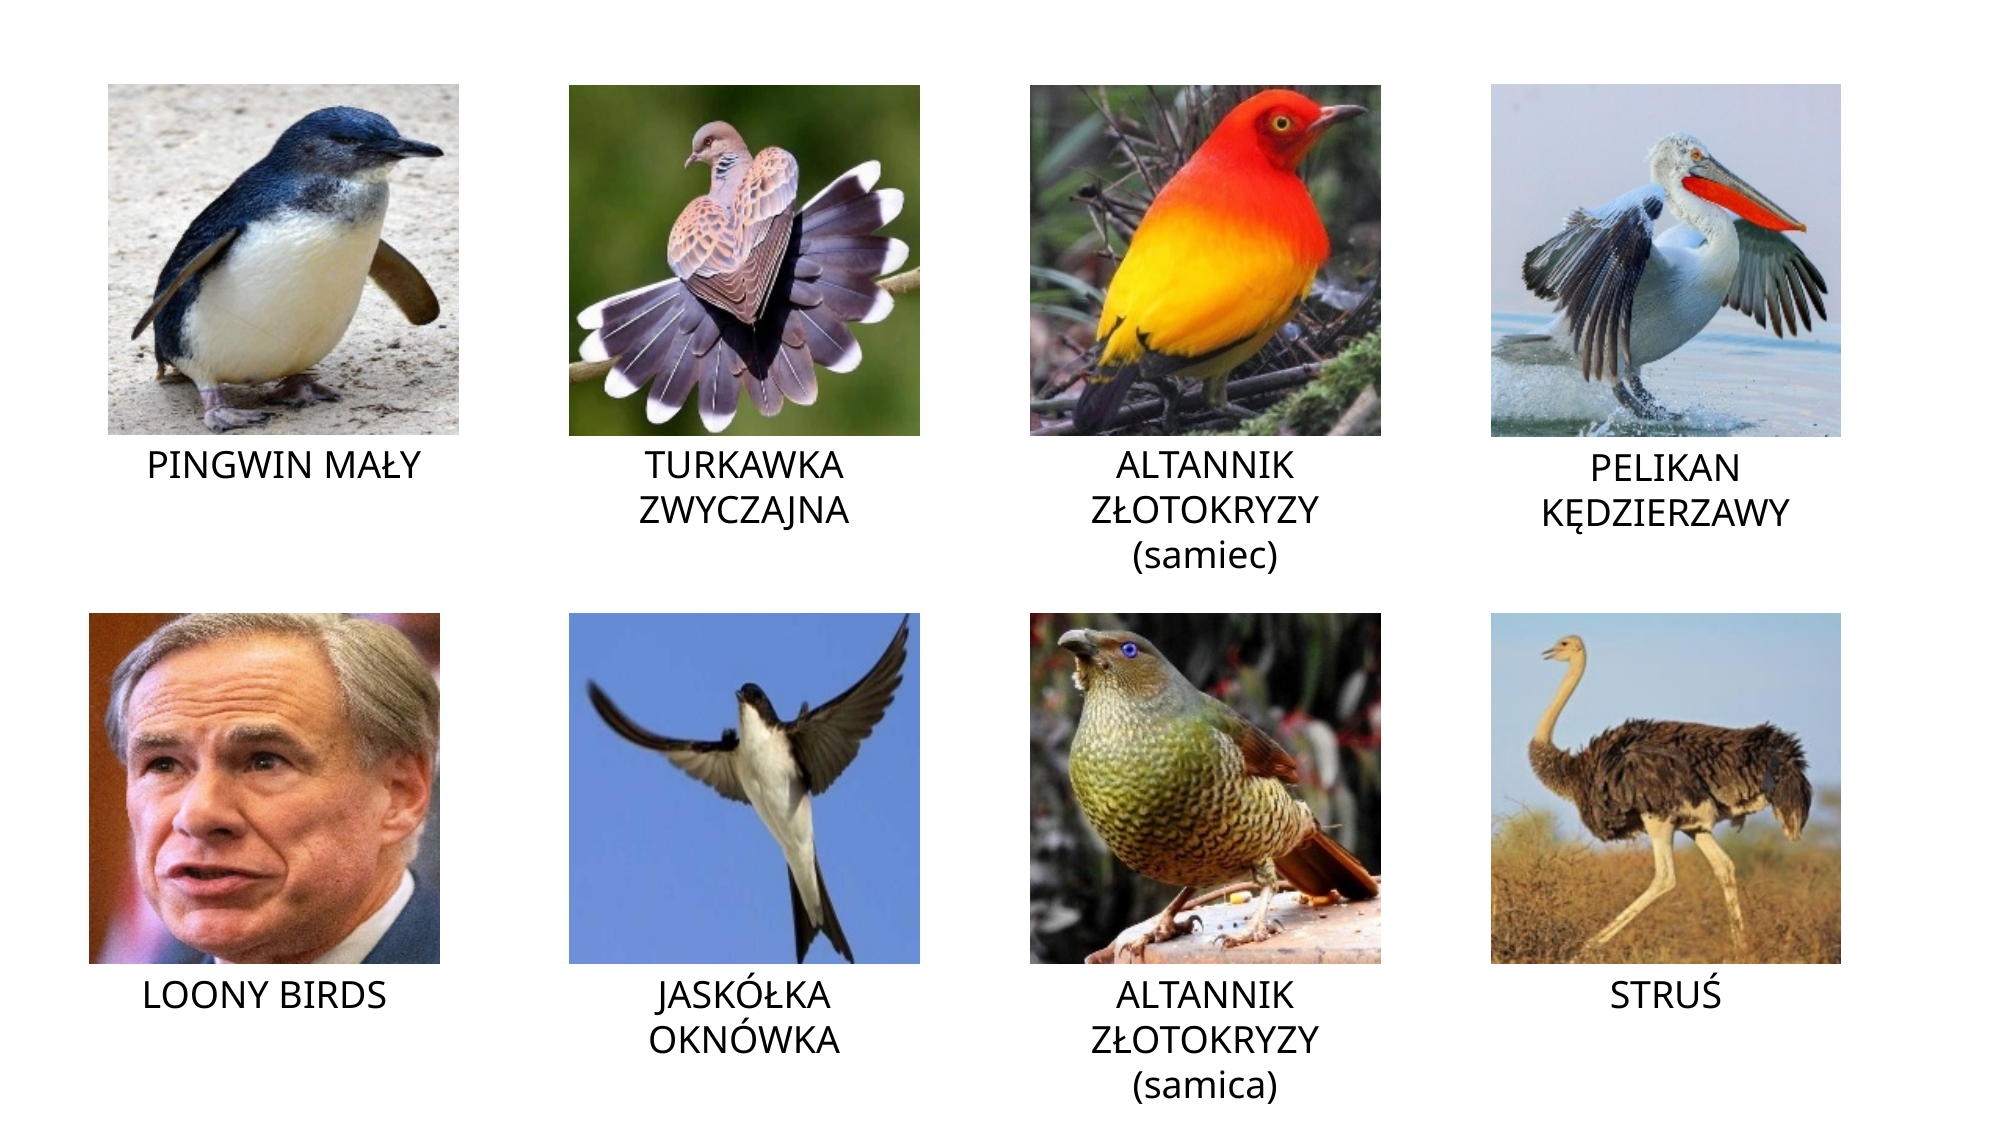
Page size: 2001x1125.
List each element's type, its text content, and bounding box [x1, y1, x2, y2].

picture [1490, 83, 1842, 437]
text_box ALTANNIK ZŁOTOKRYZY (samiec) [1030, 436, 1381, 584]
picture [108, 83, 459, 435]
picture [1490, 613, 1842, 964]
text_box TURKAWKA ZWYCZAJNA [569, 436, 920, 539]
text_box JASKÓŁKA OKNÓWKA [569, 964, 920, 1069]
picture [568, 84, 920, 436]
text_box ALTANNIK ZŁOTOKRYZY (samica) [1030, 964, 1381, 1114]
text_box PINGWIN MAŁY [108, 435, 459, 494]
picture [1029, 84, 1381, 436]
picture [568, 613, 920, 964]
picture [89, 613, 440, 964]
text_box STRUŚ [1595, 964, 1737, 1024]
picture [1029, 613, 1381, 964]
text_box PELIKAN KĘDZIERZAWY [1490, 437, 1841, 542]
text_box LOONY BIRDS [89, 964, 440, 1024]
